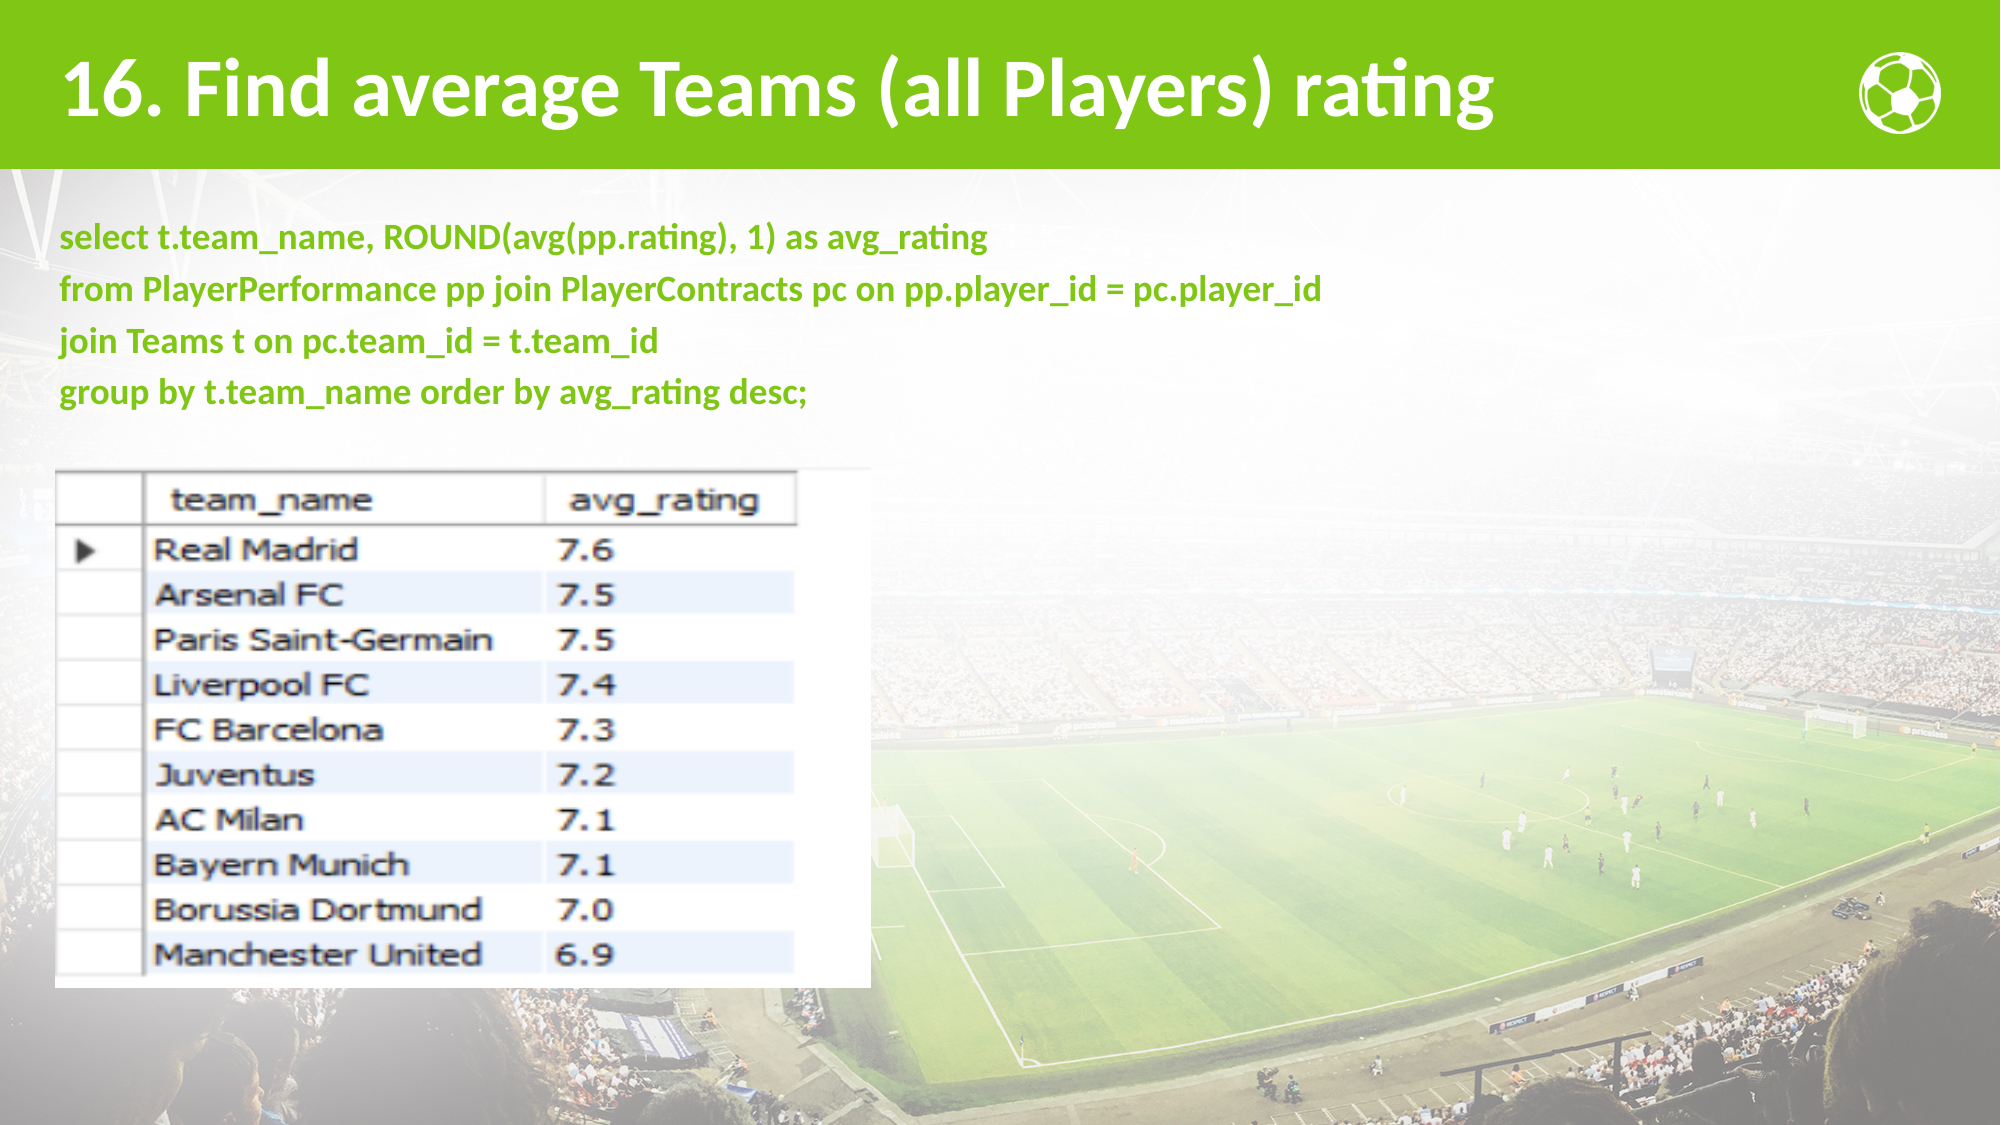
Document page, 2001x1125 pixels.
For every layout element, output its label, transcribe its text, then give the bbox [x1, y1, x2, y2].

list select t.team_name, ROUND(avg(pp.rating), 1) as avg_rating from PlayerPerformance pp join PlayerContracts pc on pp.player_id = pc.player_id join Teams t on pc.team_id = t.team_id group by t.team_name order by avg_rating desc; [43, 204, 1934, 421]
title 16. Find average Teams (all Players) rating [43, 17, 1733, 149]
picture [0, 0, 2000, 1125]
